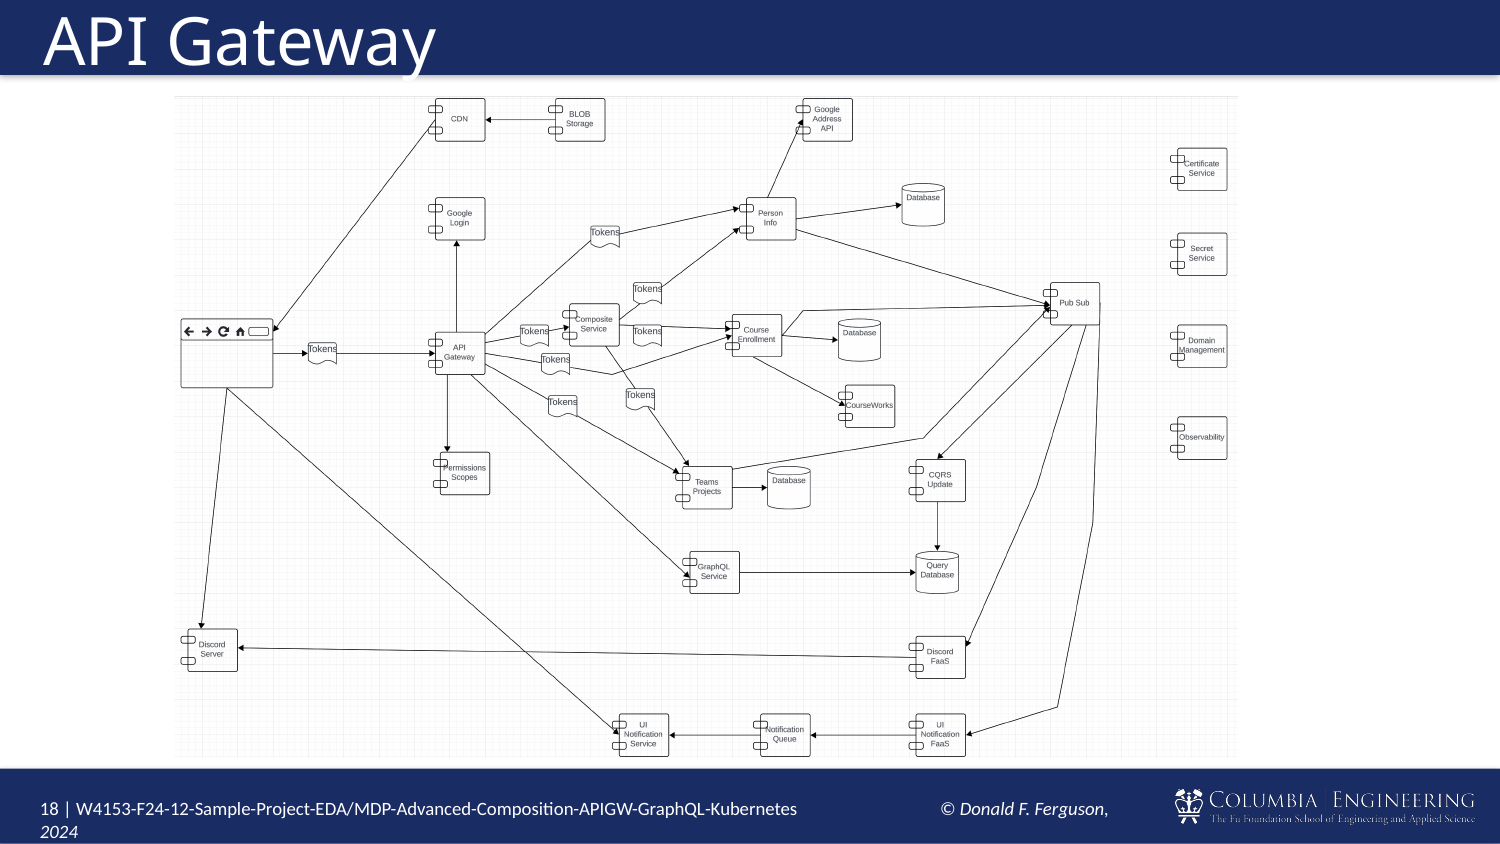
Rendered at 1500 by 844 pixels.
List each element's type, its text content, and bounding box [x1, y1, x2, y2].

title API Gateway [28, 0, 1450, 73]
picture [174, 96, 1238, 758]
